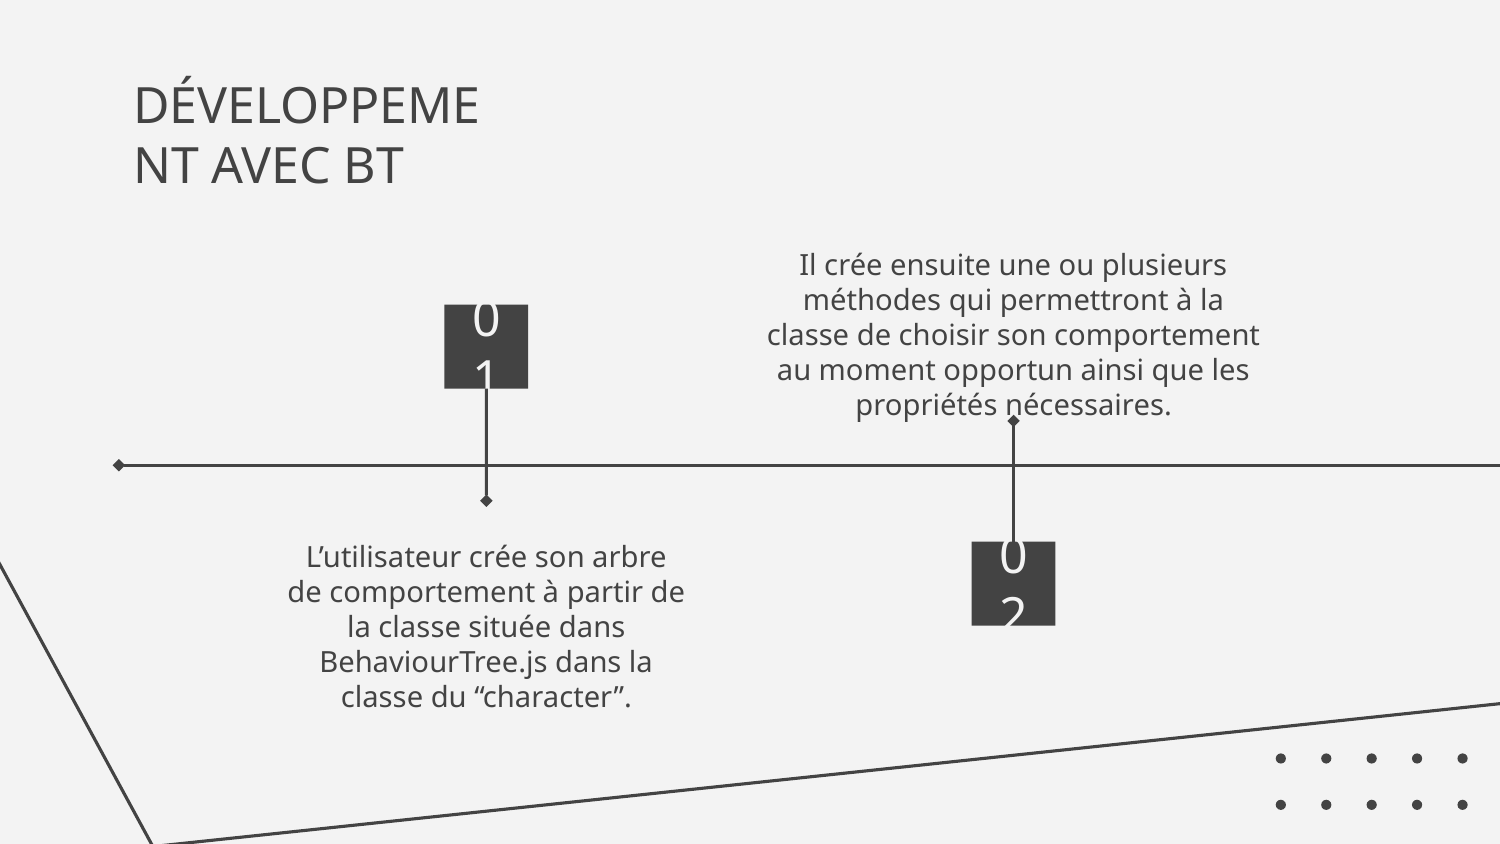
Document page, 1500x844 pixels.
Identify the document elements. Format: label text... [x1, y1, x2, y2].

title DÉVELOPPEMENT AVEC BT [118, 58, 529, 196]
text_box Il crée ensuite une ou plusieurs méthodes qui permettront à la classe de choisir son comportement au moment opportun ainsi que les propriétés nécessaires. [749, 241, 1278, 421]
text_box L’utilisateur crée son arbre de comportement à partir de la classe située dans BehaviourTree.js dans la classe du “character”. [270, 500, 703, 681]
text_box 02 [971, 541, 1056, 626]
text_box 01 [444, 304, 529, 389]
